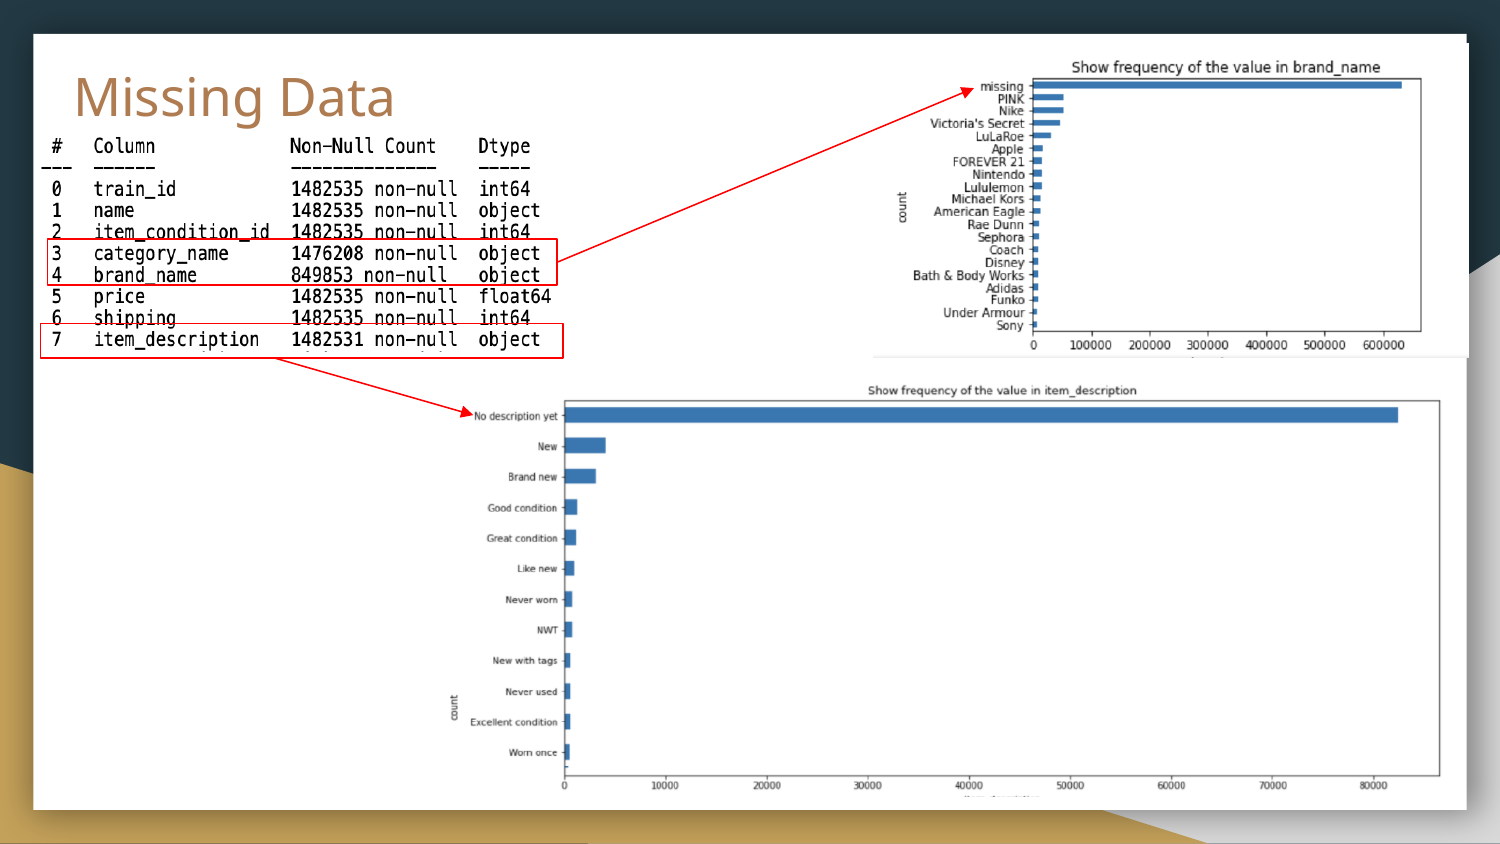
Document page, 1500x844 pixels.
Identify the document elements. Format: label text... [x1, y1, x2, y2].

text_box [273, 357, 474, 416]
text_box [556, 87, 975, 263]
picture [449, 376, 1451, 797]
title Missing Data [58, 44, 871, 134]
picture [40, 136, 574, 352]
picture [873, 43, 1469, 359]
